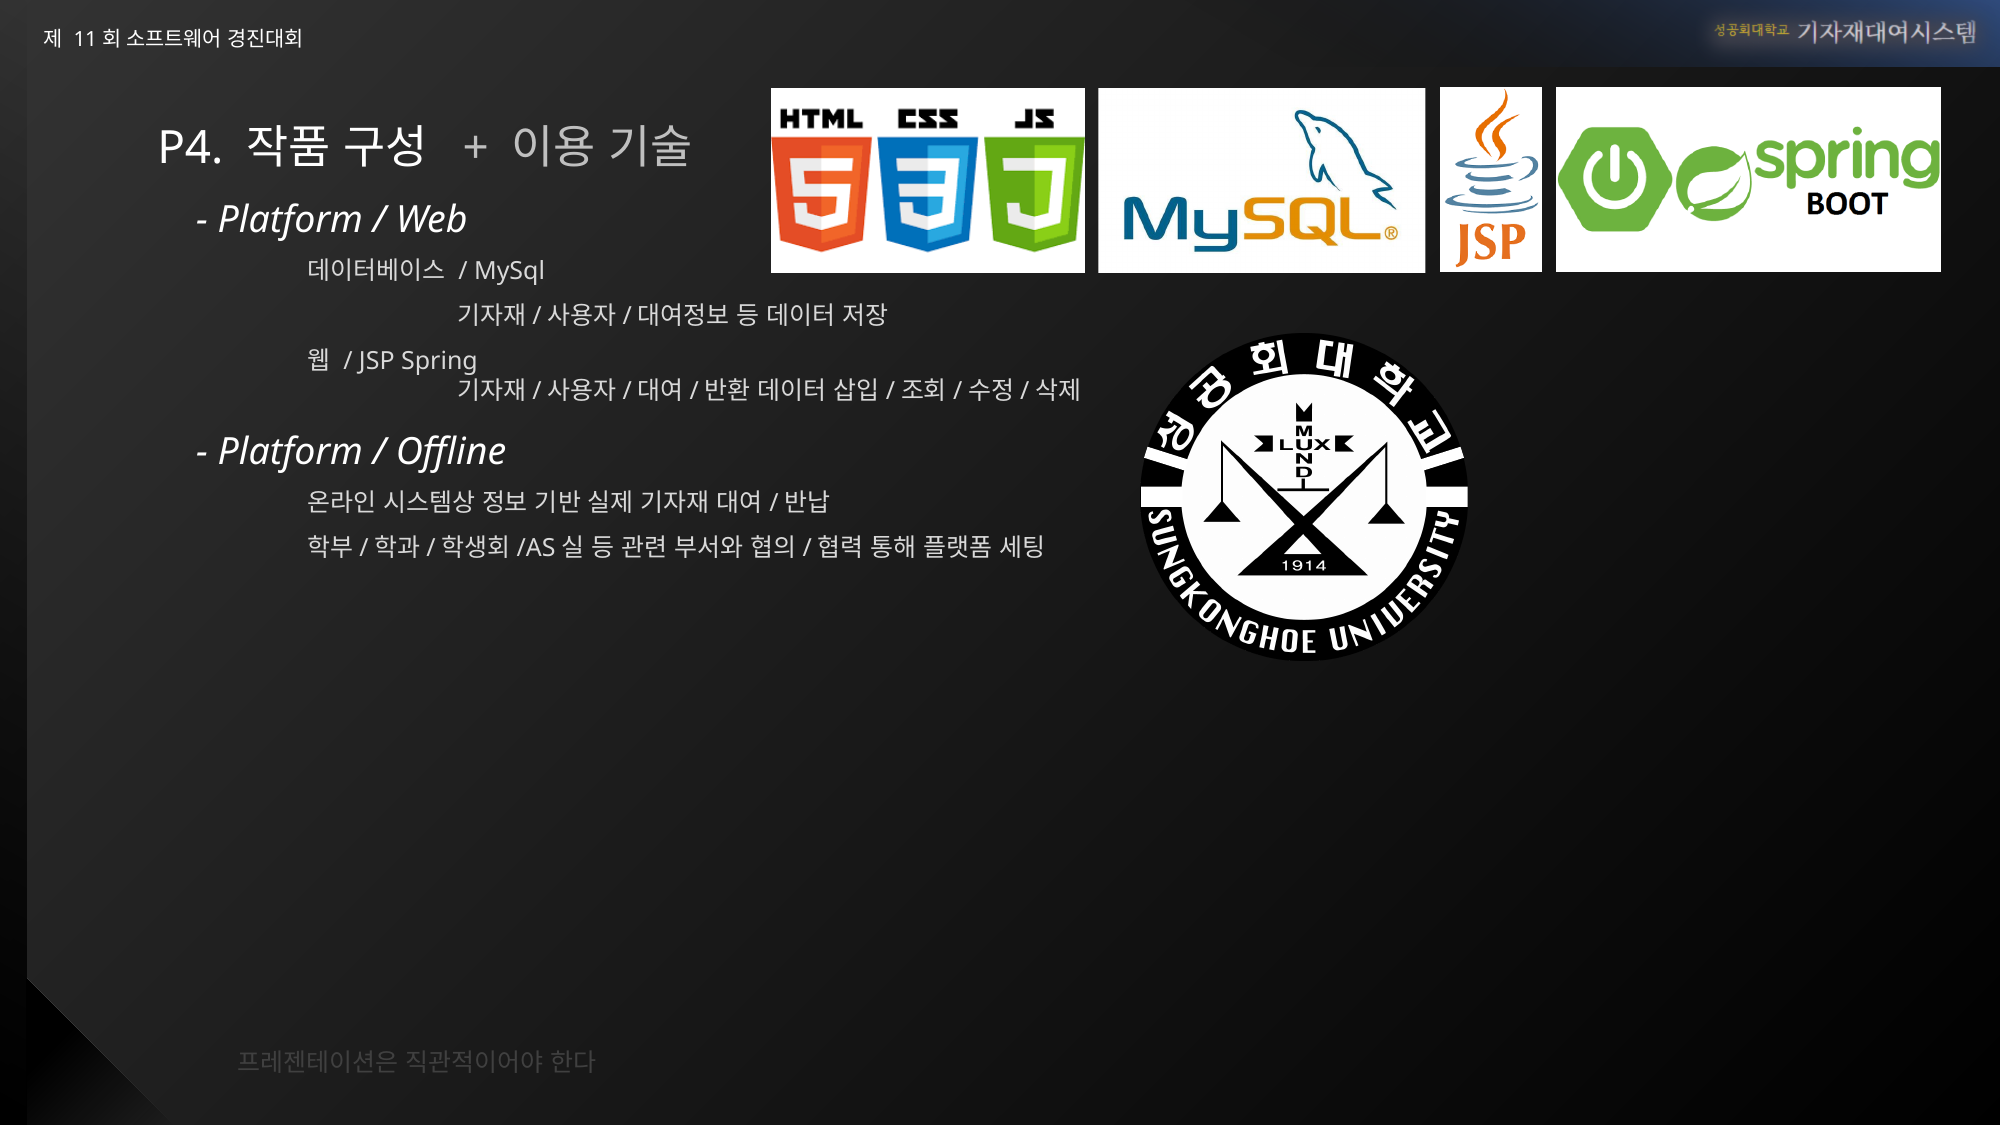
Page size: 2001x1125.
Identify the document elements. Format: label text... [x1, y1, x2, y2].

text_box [1140, 333, 1468, 661]
text_box + 이용 기술 [447, 110, 708, 180]
picture [1440, 87, 1542, 272]
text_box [1140, 0, 2000, 68]
picture [1556, 87, 1941, 272]
text_box P4. 작품 구성 - Platform / Web 데이터베이스 / MySql 기자재/사용자/대여정보 등 데이터 저장 웹 / JSP Spring 기자재/사용자/대여/반환 데이터 삽입/조회/수정/삭제 - Platform / Offline 온라인 시스템상 정보 기반 실제 기자재 대여/반납 학부/학과/학생회/AS실 등 관련 부서와 협의/협력 통해 플랫폼 세팅 [142, 110, 1097, 570]
text_box 프레젠테이션은 직관적이어야 한다 [222, 1039, 612, 1084]
picture [771, 88, 1085, 273]
picture [1098, 88, 1426, 273]
